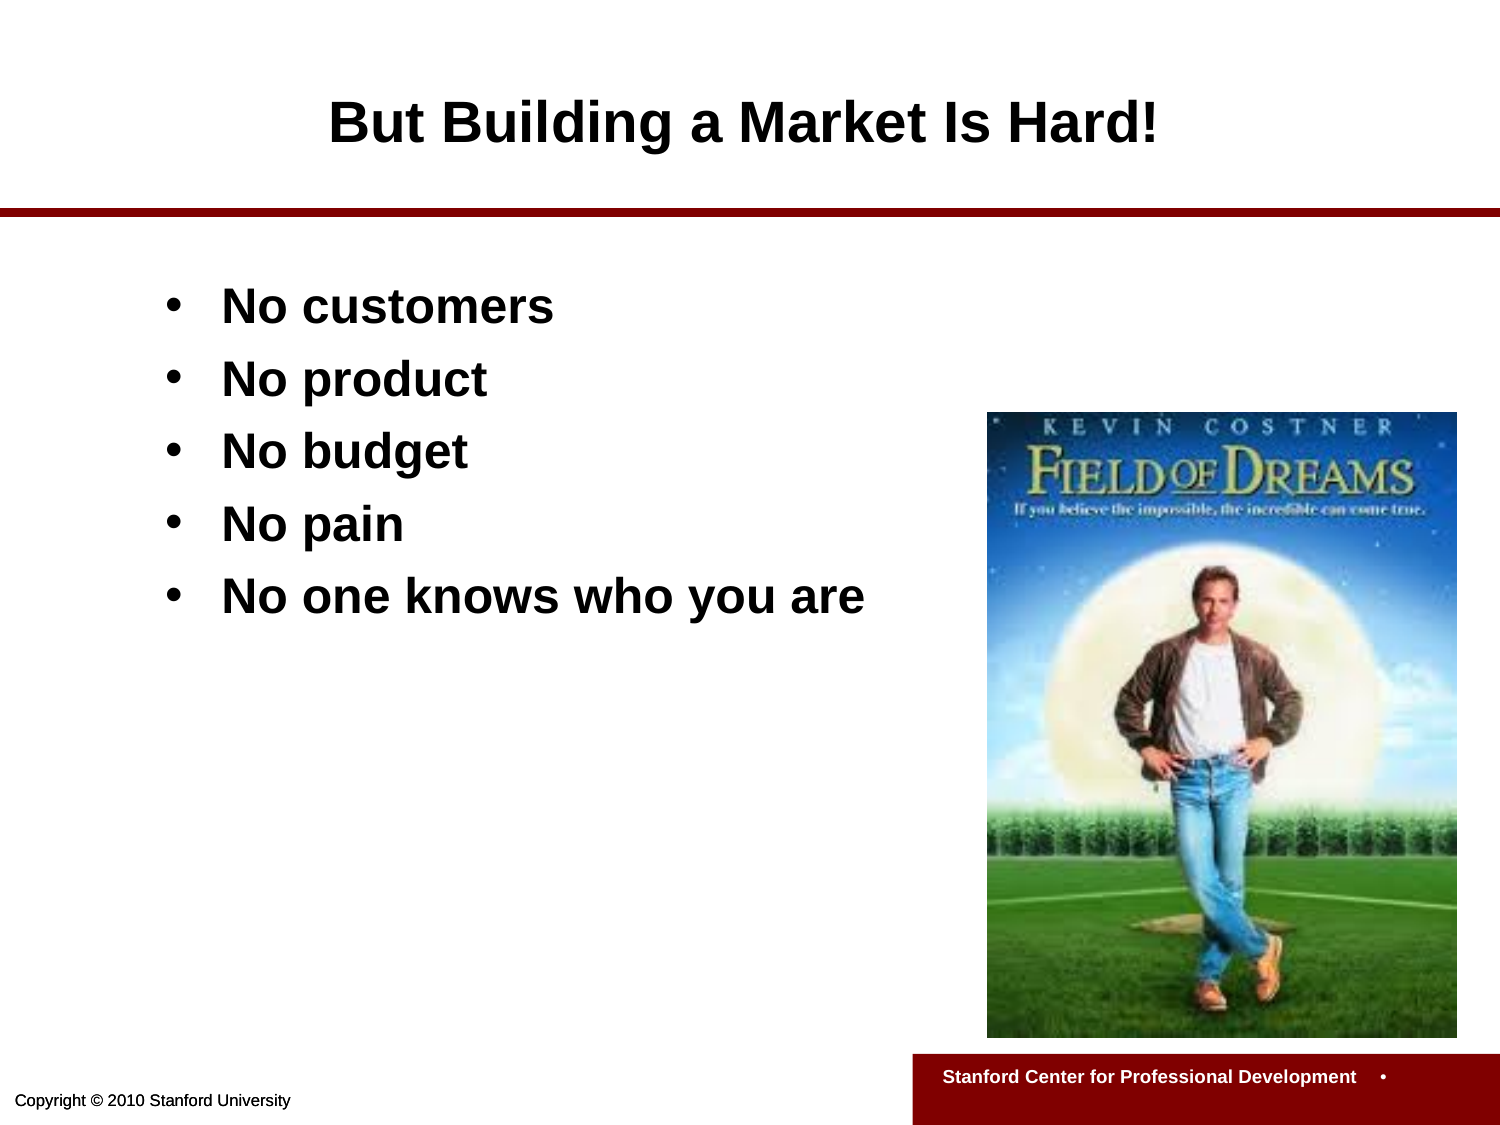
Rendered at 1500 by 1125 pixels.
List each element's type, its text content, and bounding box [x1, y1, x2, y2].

picture [987, 412, 1457, 1038]
list No customers No product No budget No pain No one knows who you are [150, 266, 934, 798]
title But Building a Market Is Hard! [214, 62, 1274, 175]
